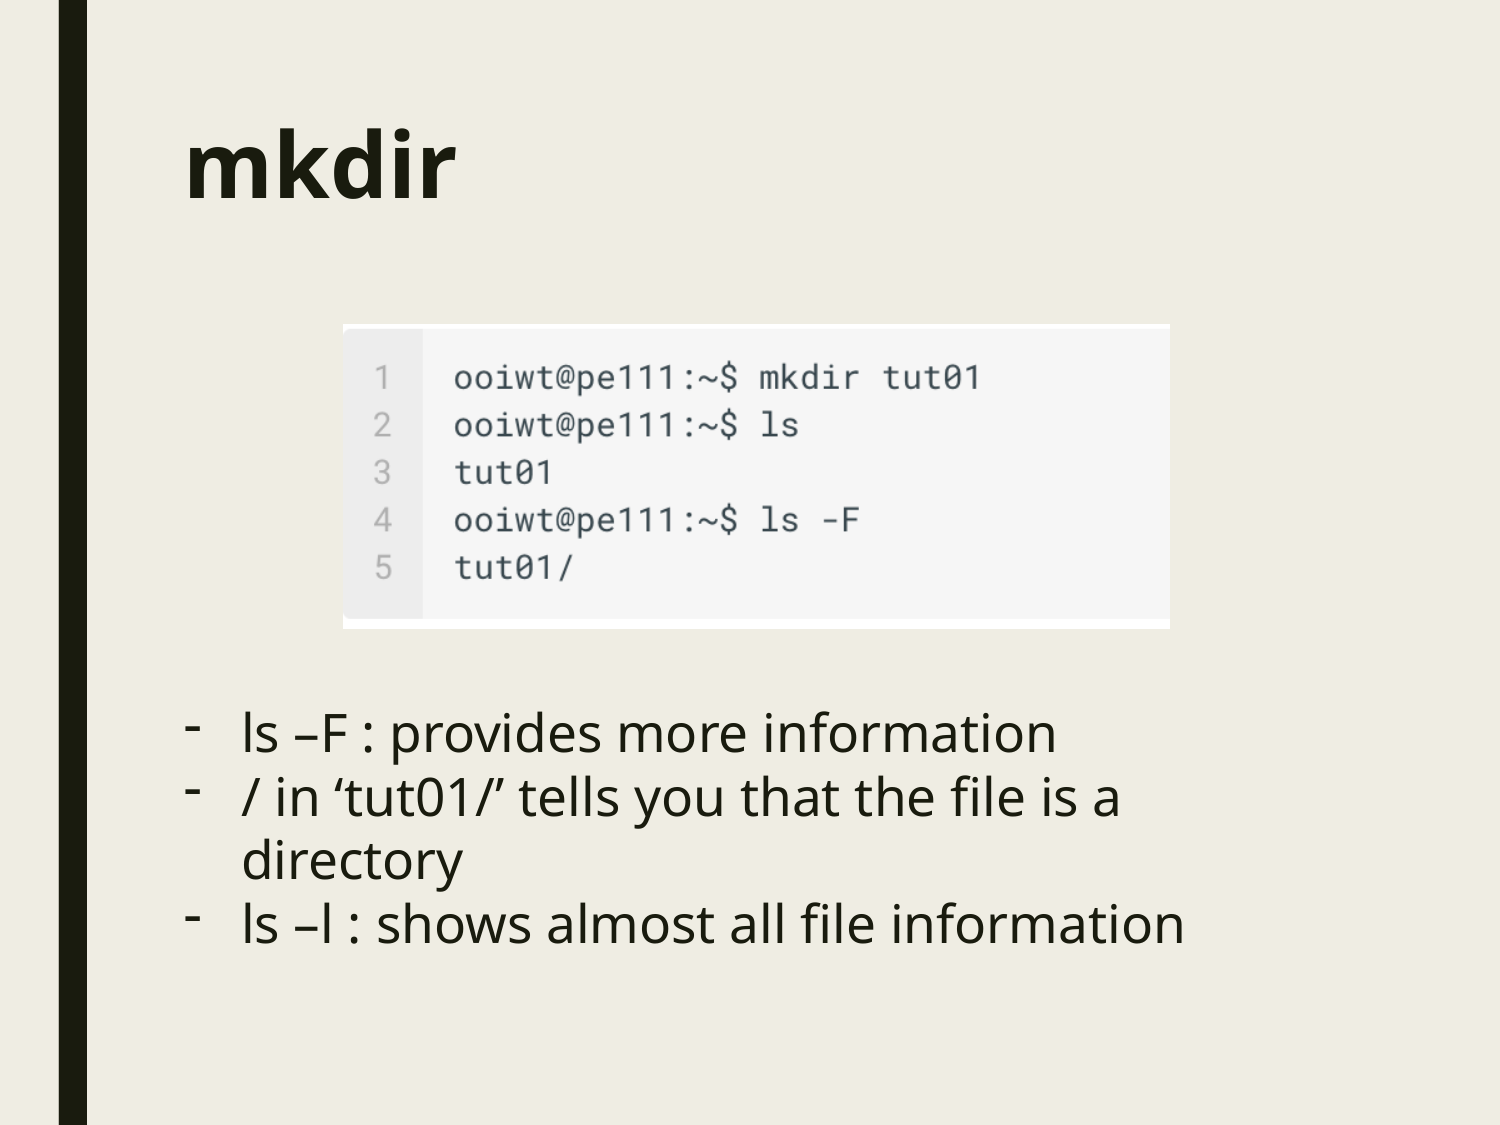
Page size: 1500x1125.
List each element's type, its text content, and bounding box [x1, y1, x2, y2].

list ls –F : provides more information / in ‘tut01/’ tells you that the file is a directory ls –l : shows almost all file information [168, 692, 1351, 963]
picture [343, 324, 1170, 629]
title mkdir [168, 112, 1351, 357]
